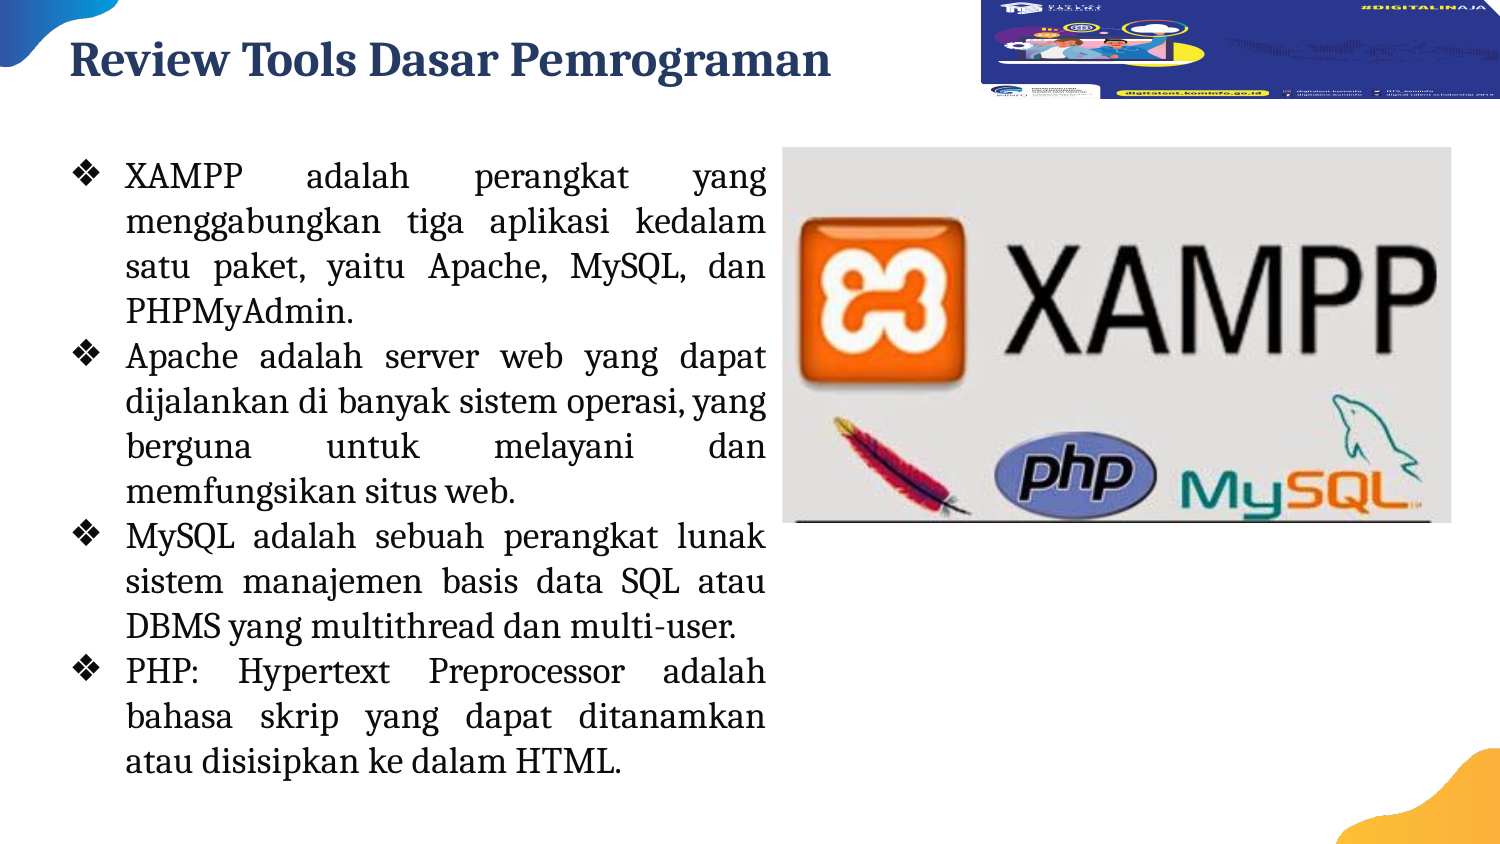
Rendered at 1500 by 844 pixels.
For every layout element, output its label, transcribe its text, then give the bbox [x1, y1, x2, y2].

picture [1334, 740, 1500, 844]
picture [980, 0, 1500, 100]
text_box Review Tools Dasar Pemrograman [54, 19, 975, 95]
picture [781, 147, 1452, 523]
picture [0, 0, 120, 73]
text_box XAMPP adalah perangkat yang menggabungkan tiga aplikasi kedalam satu paket, yaitu Apache, MySQL, dan PHPMyAdmin. Apache adalah server web yang dapat dijalankan di banyak sistem operasi, yang berguna untuk melayani dan memfungsikan situs web. MySQL adalah sebuah perangkat lunak sistem manajemen basis data SQL atau DBMS yang multithread dan multi-user. PHP: Hypertext Preprocessor adalah bahasa skrip yang dapat ditanamkan atau disisipkan ke dalam HTML. [54, 143, 783, 789]
